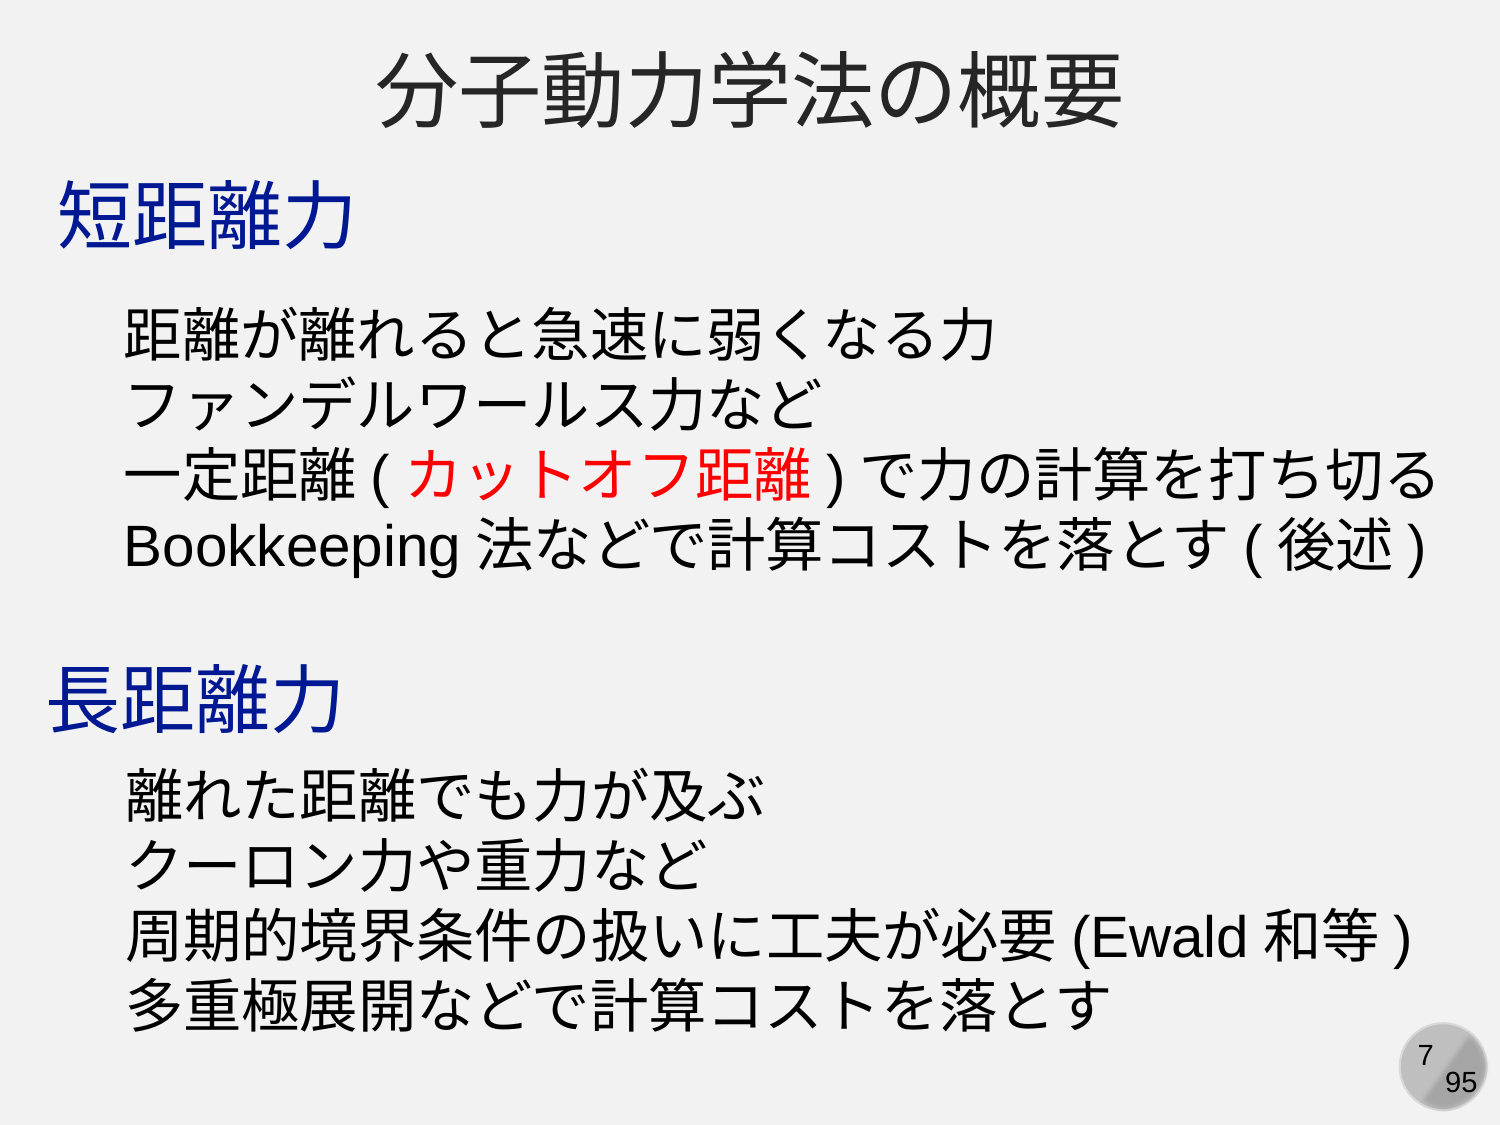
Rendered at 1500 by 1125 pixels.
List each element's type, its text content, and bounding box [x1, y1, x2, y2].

text_box 距離が離れると急速に弱くなる力 ファンデルワールス力など 一定距離(カットオフ距離)で力の計算を打ち切る Bookkeeping法などで計算コストを落とす(後述) [109, 290, 1457, 586]
text_box 短距離力 [42, 160, 373, 266]
text_box 長距離力 [31, 645, 361, 750]
text_box 離れた距離でも力が及ぶ クーロン力や重力など 周期的境界条件の扱いに工夫が必要(Ewald和等) 多重極展開などで計算コストを落とす [110, 751, 1429, 1047]
list 分子動力学法の概要 [0, 31, 1500, 155]
